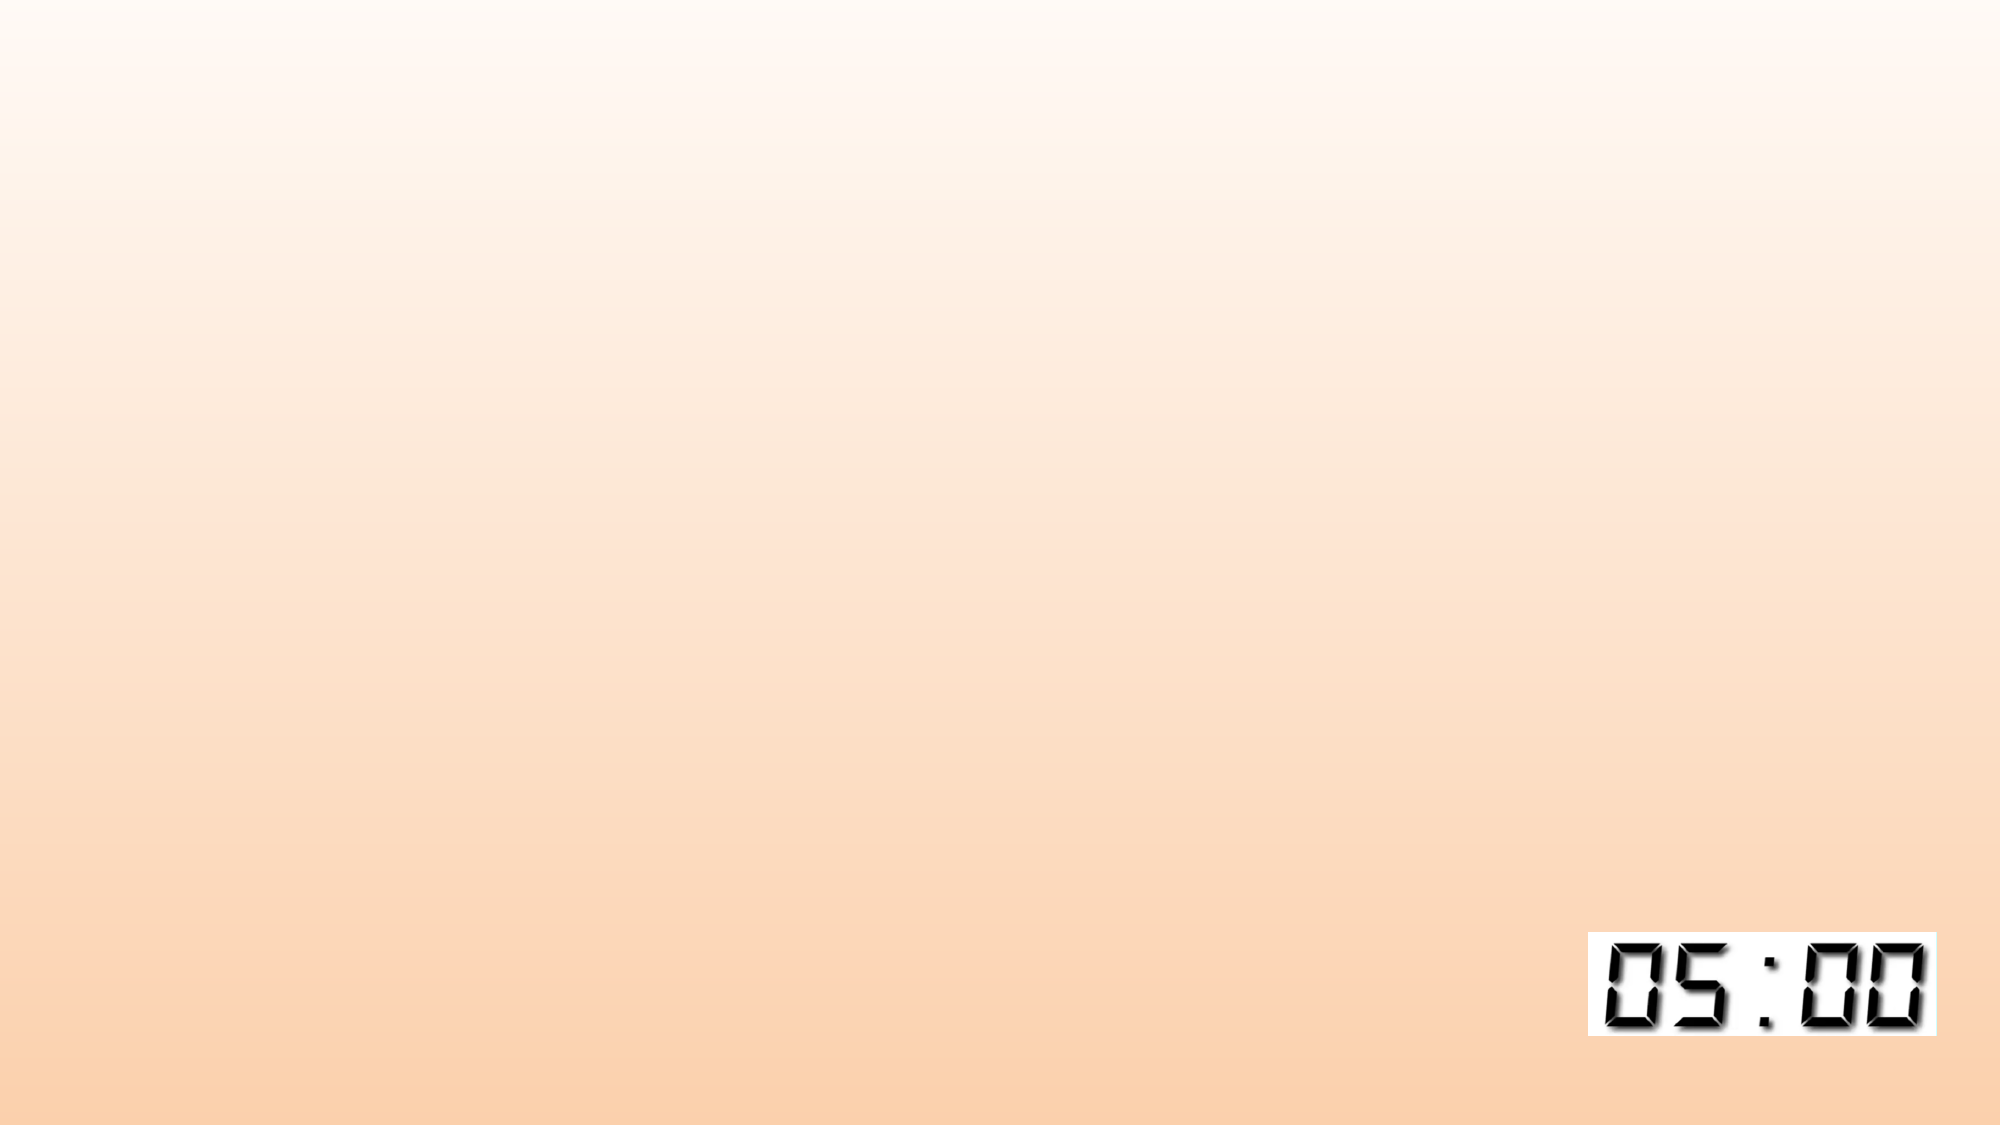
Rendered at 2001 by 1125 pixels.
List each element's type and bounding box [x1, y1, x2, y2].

picture [1588, 932, 1937, 1036]
